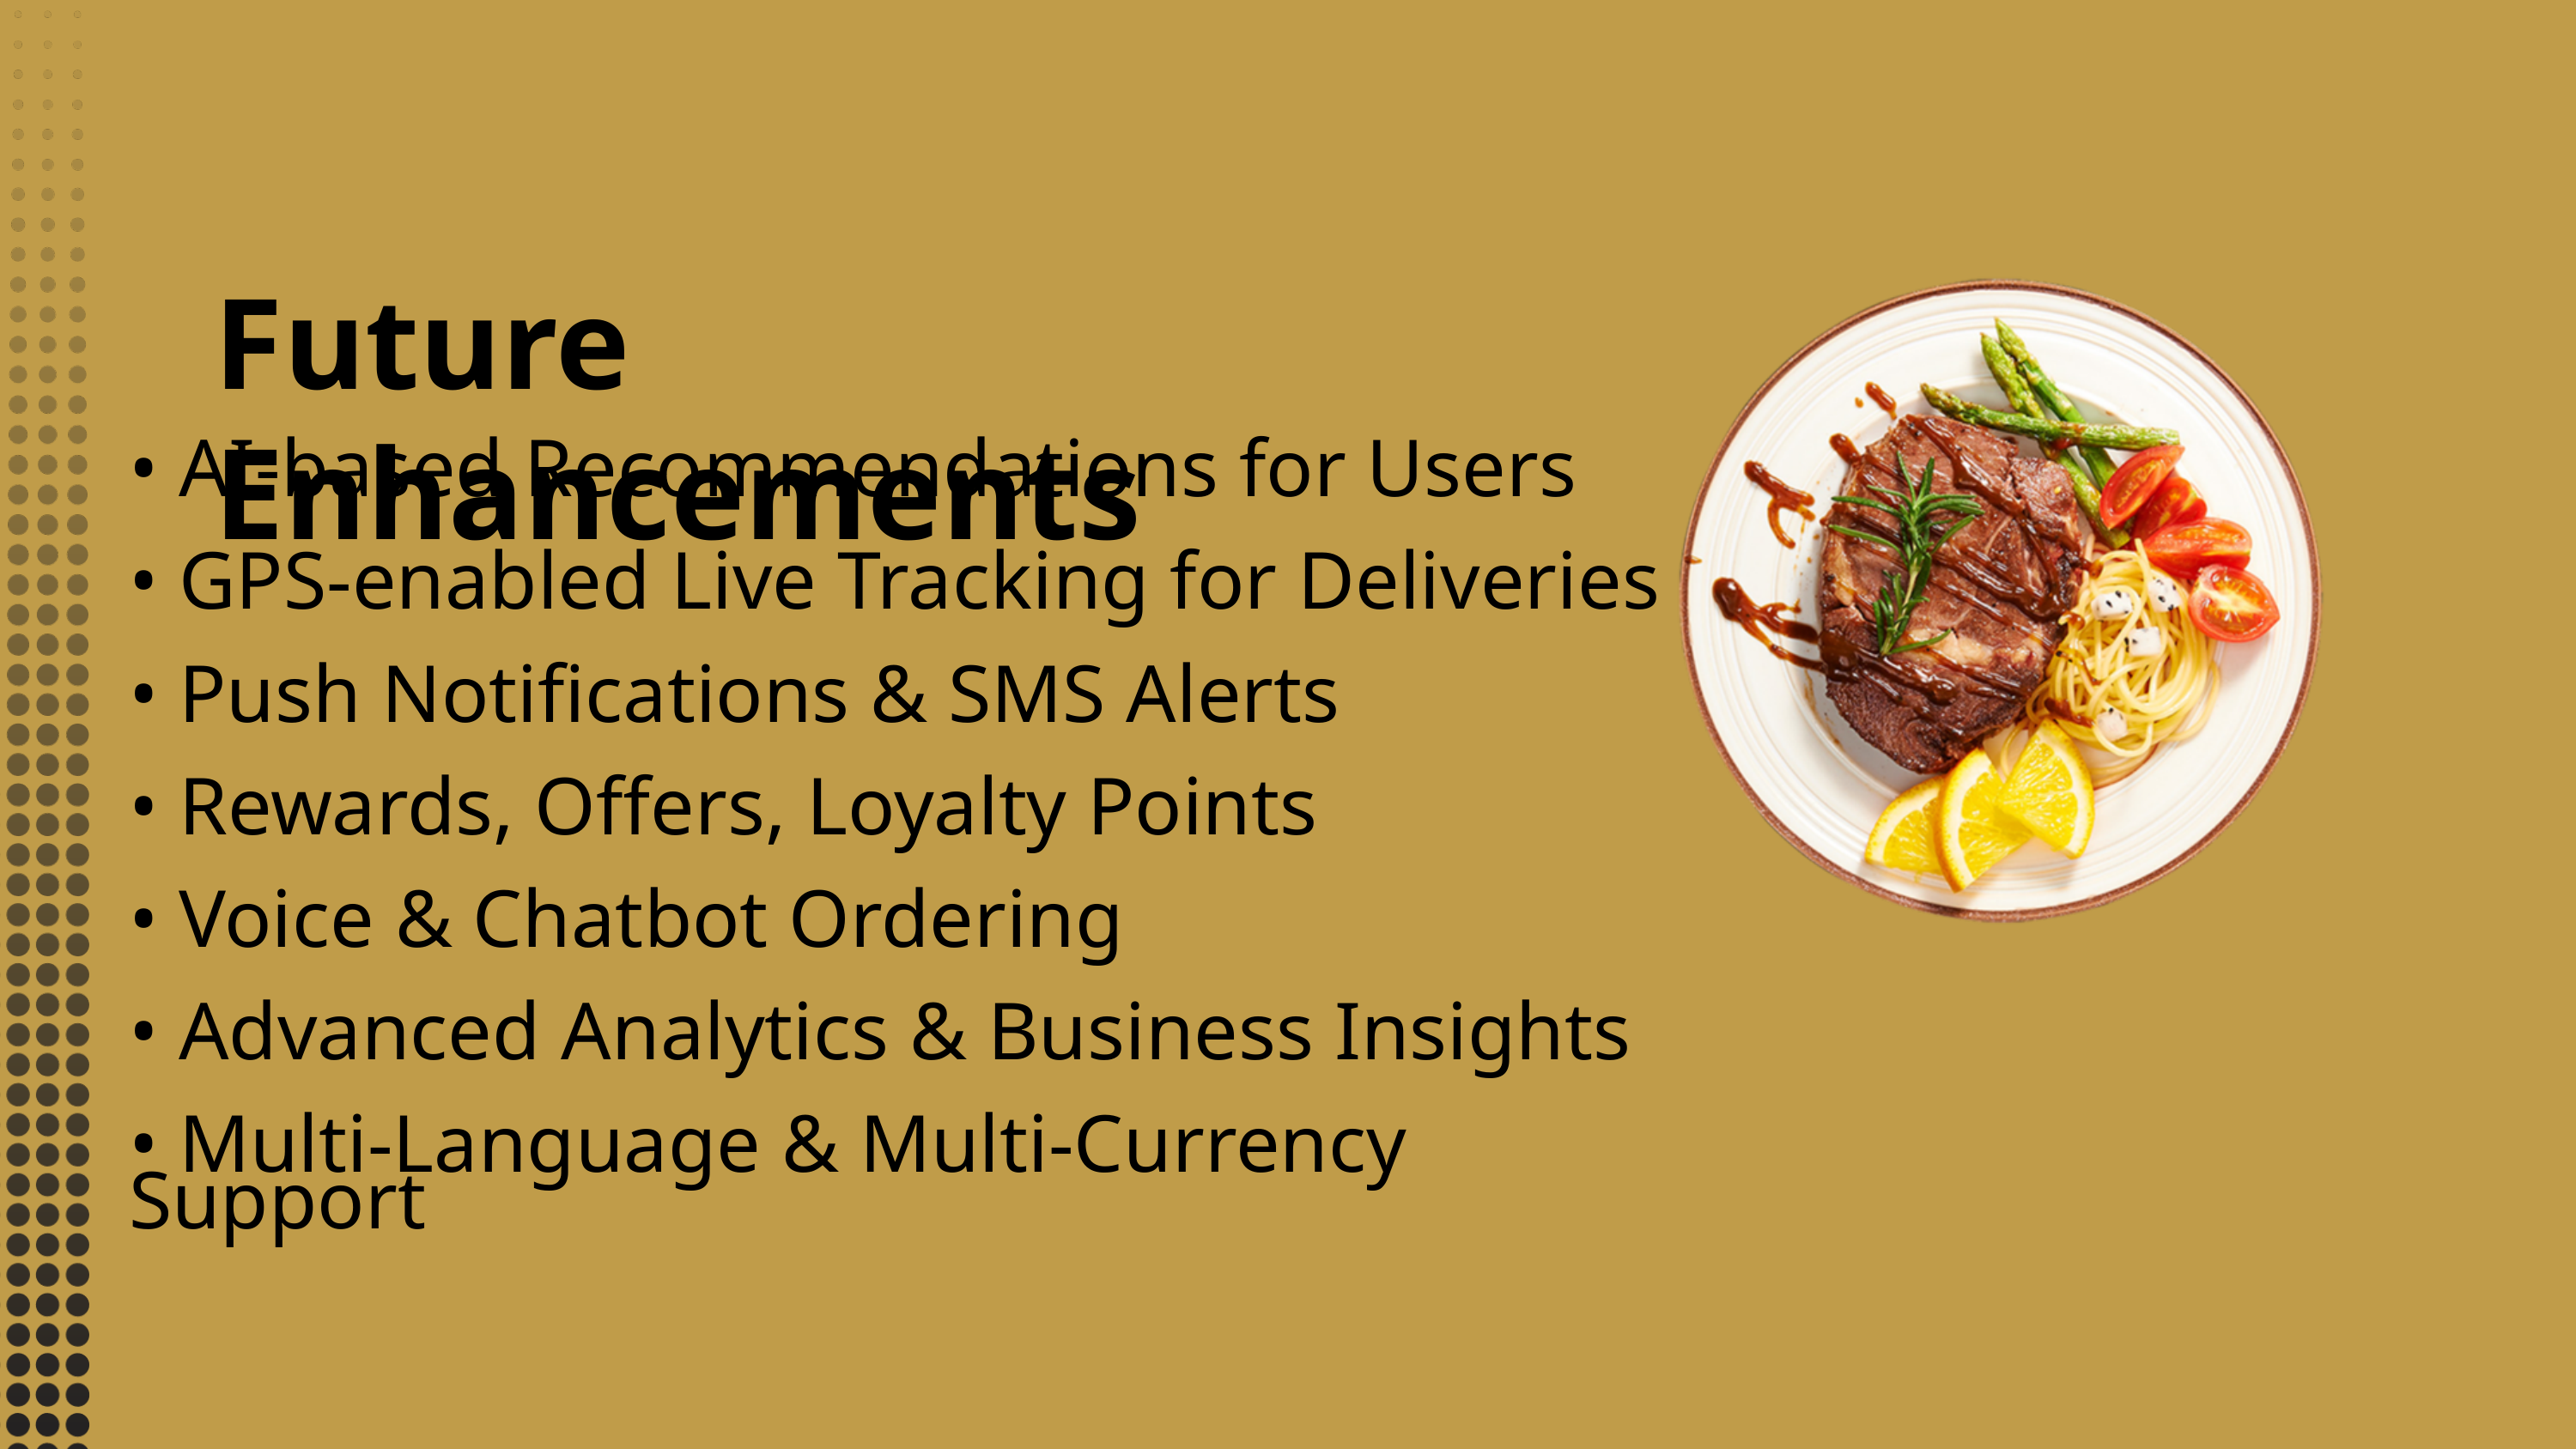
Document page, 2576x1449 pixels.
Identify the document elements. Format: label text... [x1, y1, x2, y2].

picture [1599, 197, 2405, 1003]
text_box Future Enhancements [214, 264, 1423, 565]
text_box [0, 0, 90, 1449]
text_box • AI-based Recommendations for Users • GPS-enabled Live Tracking for Deliveries • Push Notifications & SMS Alerts • Rewards, Offers, Loyalty Points • Voice & Chatbot Ordering • Advanced Analytics & Business Insights • Multi-Language & Multi-Currency Support [128, 456, 1686, 1301]
